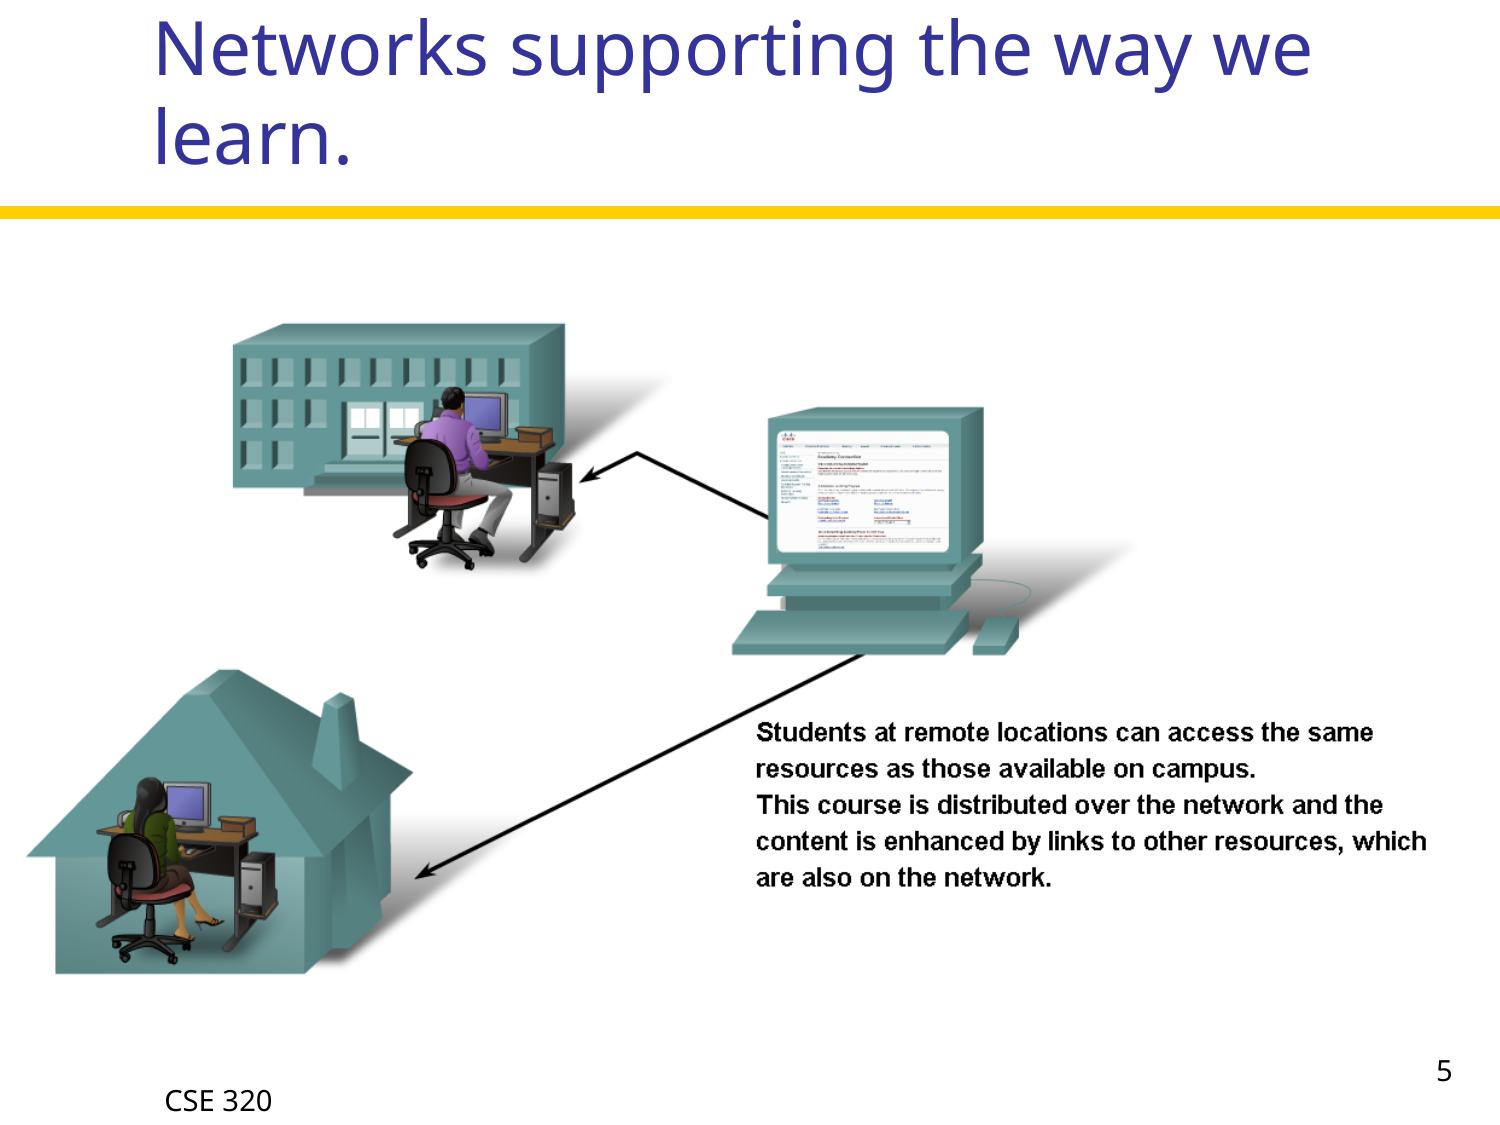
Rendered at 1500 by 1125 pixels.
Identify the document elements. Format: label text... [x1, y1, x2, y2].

title Networks supporting the way we learn. [137, 62, 1416, 188]
picture [0, 278, 1438, 998]
slide_number ‹#› [1155, 1024, 1468, 1100]
